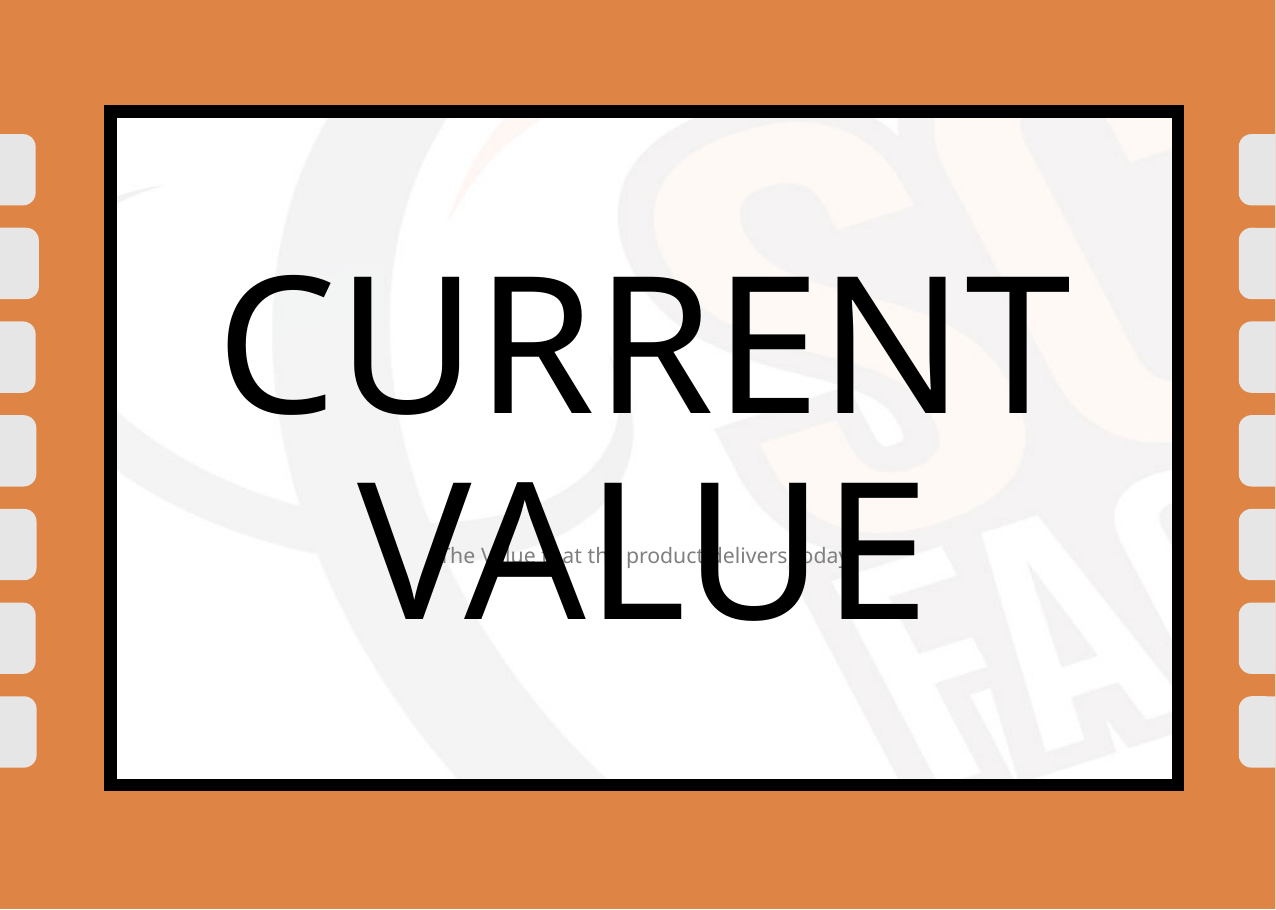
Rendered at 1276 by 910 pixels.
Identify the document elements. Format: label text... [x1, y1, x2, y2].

text_box [0, 696, 37, 768]
text_box [0, 602, 36, 674]
text_box [1238, 321, 1276, 393]
text_box [1238, 134, 1276, 206]
text_box [1238, 602, 1276, 674]
text_box [1238, 508, 1276, 581]
list The Value that the product delivers today [184, 543, 1104, 656]
picture [117, 118, 1172, 779]
text_box [1238, 415, 1276, 487]
text_box [0, 227, 39, 300]
text_box [1238, 227, 1276, 300]
text_box [0, 508, 37, 581]
title CURRENT VALUE [184, 366, 1104, 543]
text_box [1238, 696, 1276, 768]
text_box [0, 321, 36, 393]
text_box [0, 134, 36, 206]
text_box [0, 415, 37, 487]
